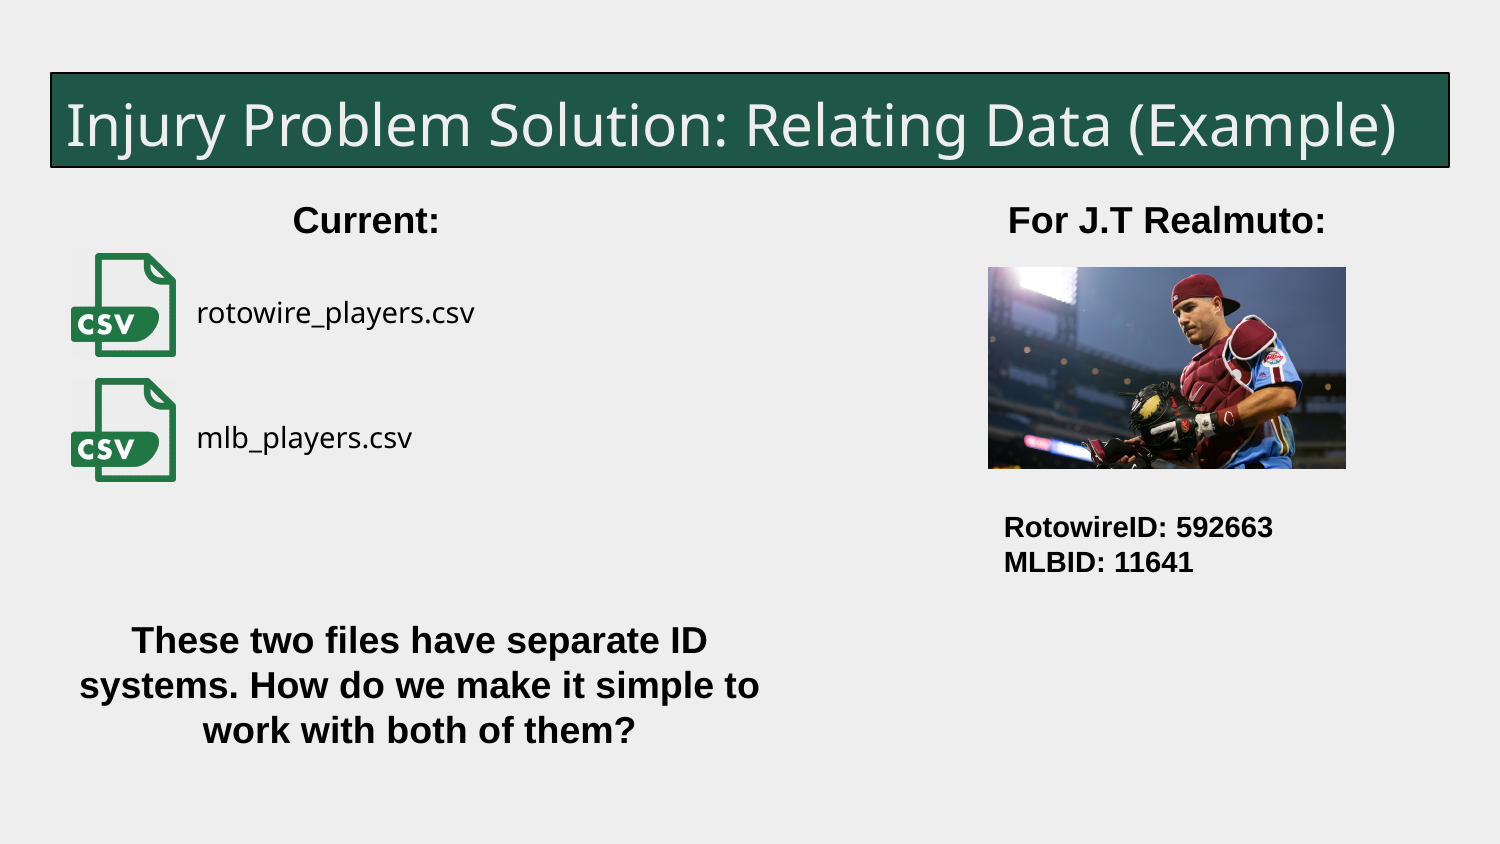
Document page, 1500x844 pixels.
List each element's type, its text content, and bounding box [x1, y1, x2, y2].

text_box mlb_players.csv [181, 404, 761, 450]
text_box These two files have separate ID systems. How do we make it simple to work with both of them? [51, 601, 789, 759]
text_box For J.T Realmuto: [982, 180, 1353, 216]
text_box rotowire_players.csv [181, 279, 761, 325]
title Injury Problem Solution: Relating Data (Example) [51, 72, 1449, 167]
picture [988, 266, 1347, 469]
text_box Current: [181, 180, 552, 216]
picture [71, 252, 176, 357]
text_box RotowireID: 592663 MLBID: 11641 [988, 493, 1346, 529]
picture [71, 377, 176, 482]
